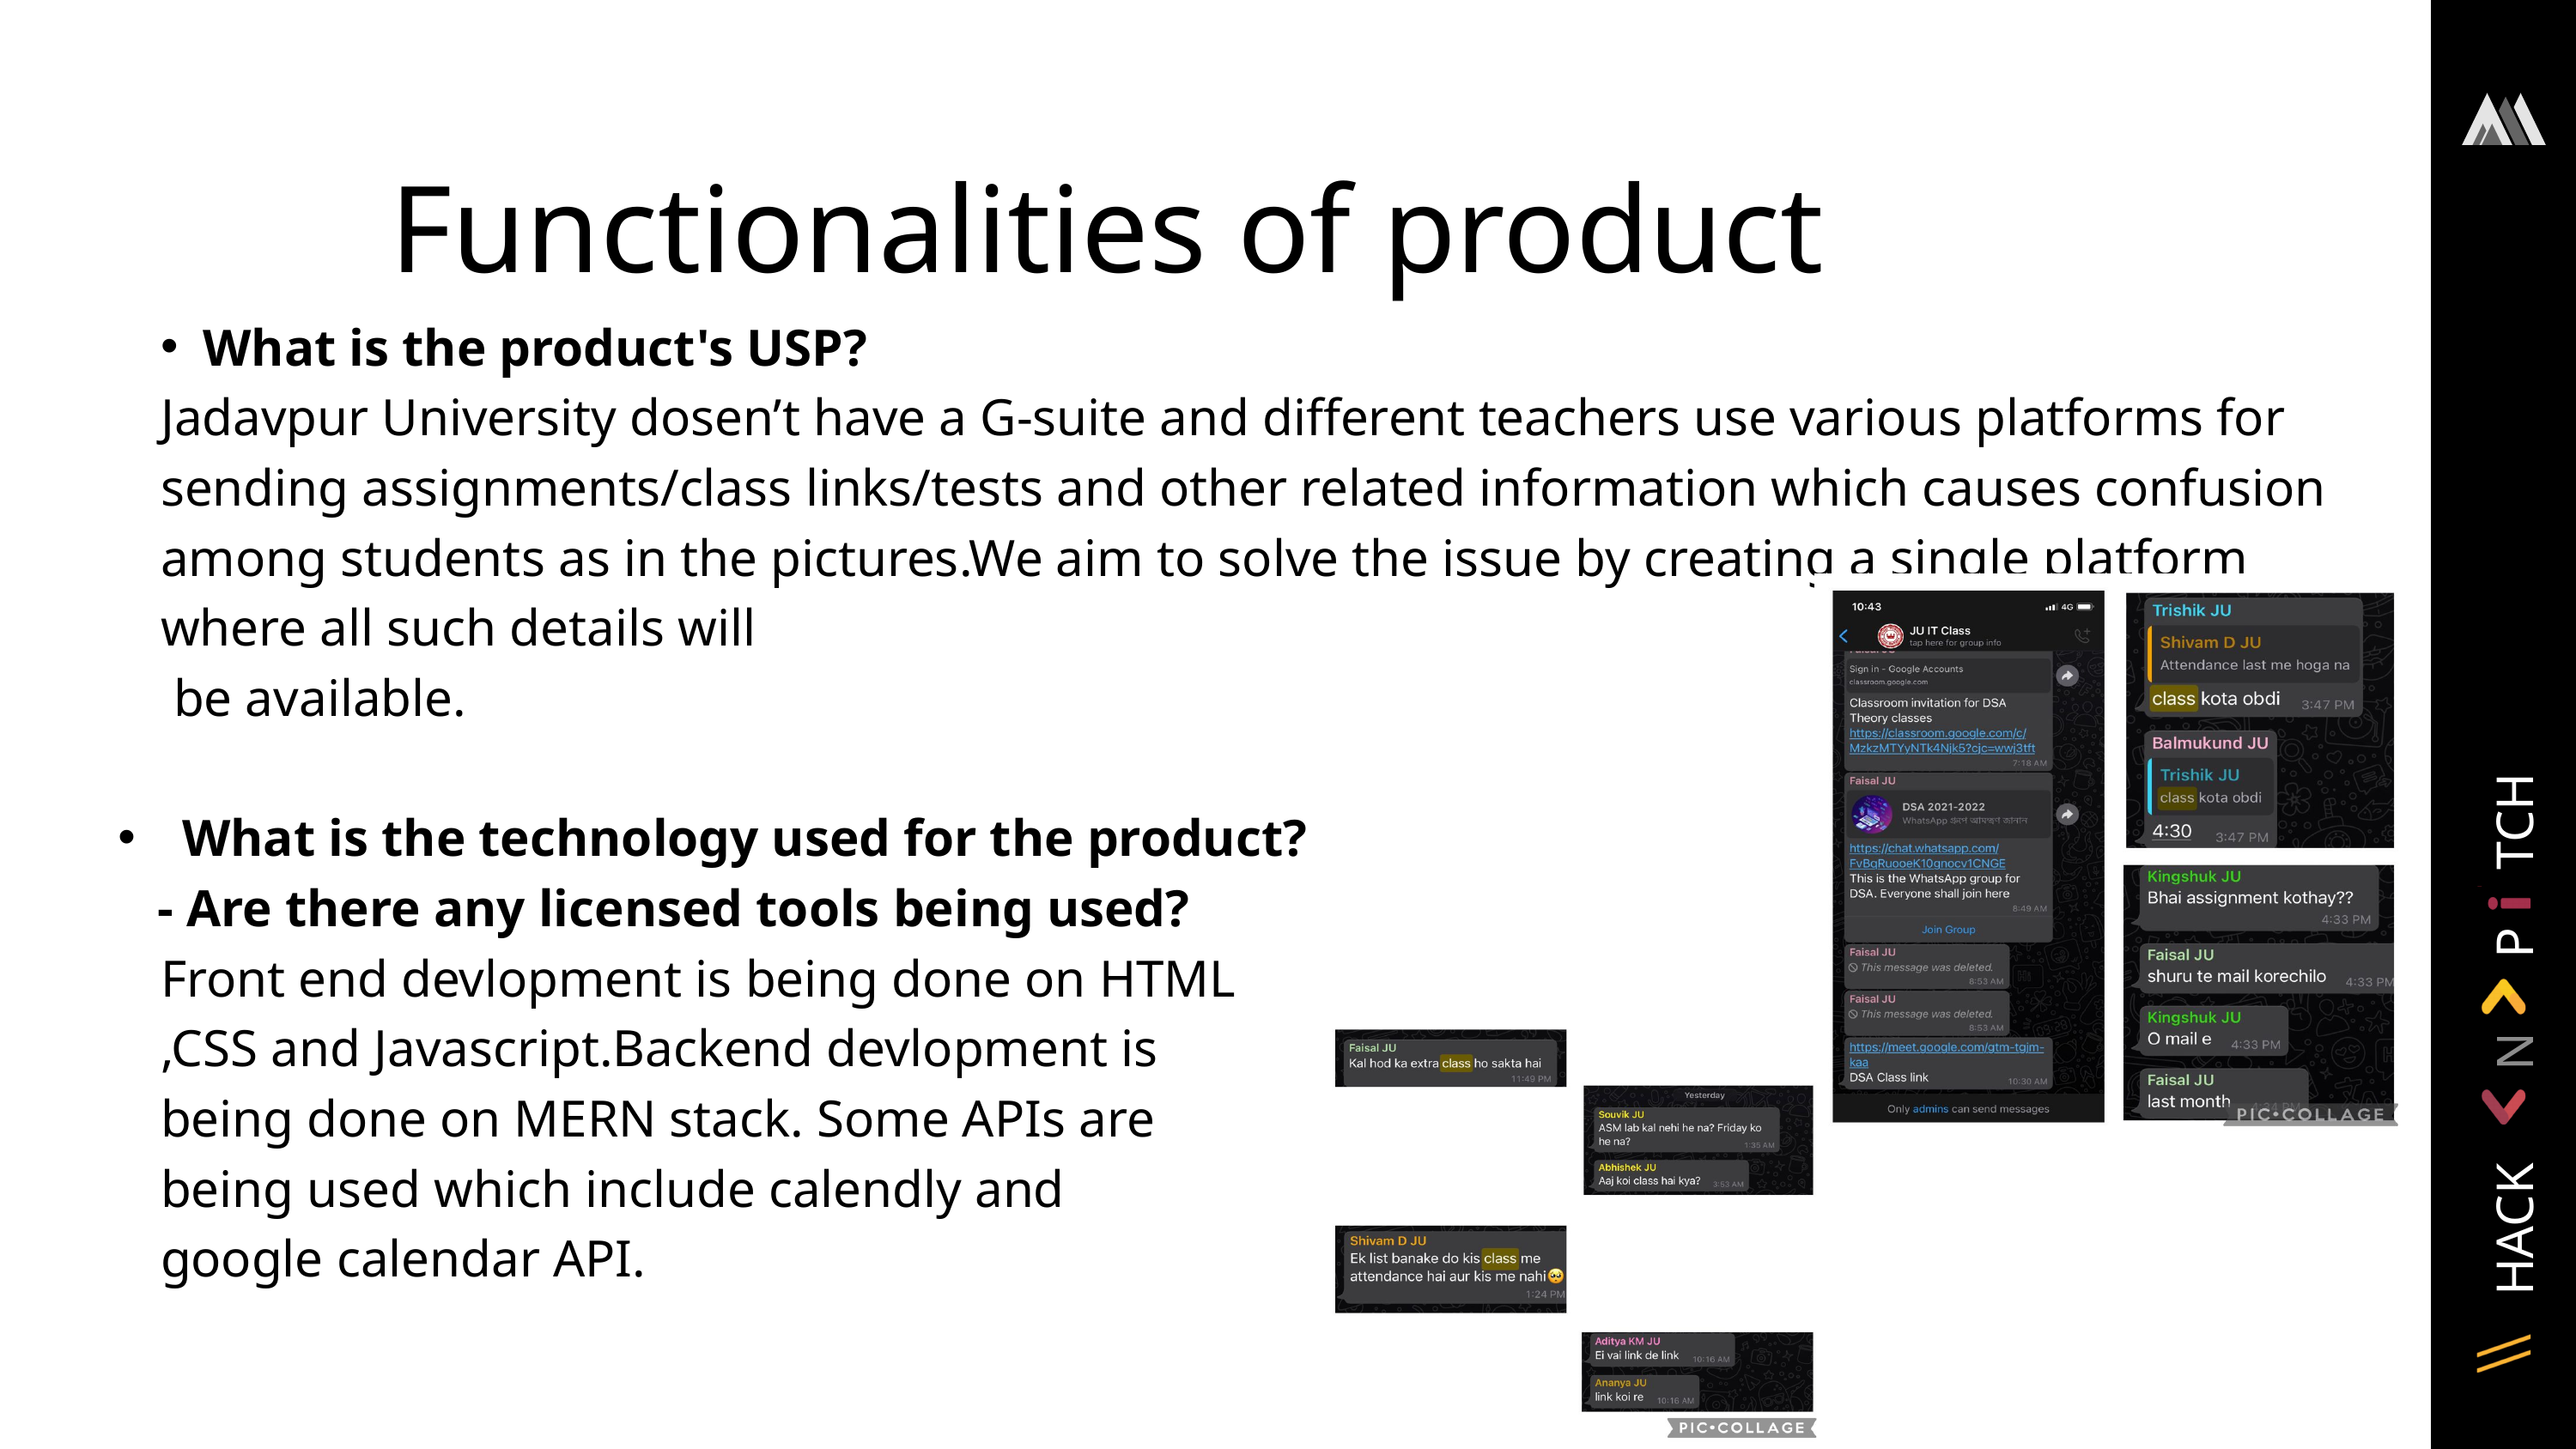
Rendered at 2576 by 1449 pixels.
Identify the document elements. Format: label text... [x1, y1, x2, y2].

picture [1320, 573, 2412, 1449]
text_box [2416, 1032, 2576, 1097]
picture [2461, 93, 2546, 145]
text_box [2430, 0, 2576, 1031]
text_box What is the product's USP? Jadavpur University dosen’t have a G-suite and different teachers use various platforms for sending assignments/class links/tests and other related information which causes confusion among students as in the pictures.We aim to solve the issue by creating a single platform where all such details will be available. What is the technology used for the product? - Are there any licensed tools being used? Front end devlopment is being done on HTML ,CSS and Javascript.Backend devlopment is being done on MERN stack. Some APIs are being used which include calendly and google calendar API. [118, 306, 2360, 1449]
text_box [2430, 1104, 2576, 1449]
text_box Functionalities of product [144, 129, 2069, 297]
